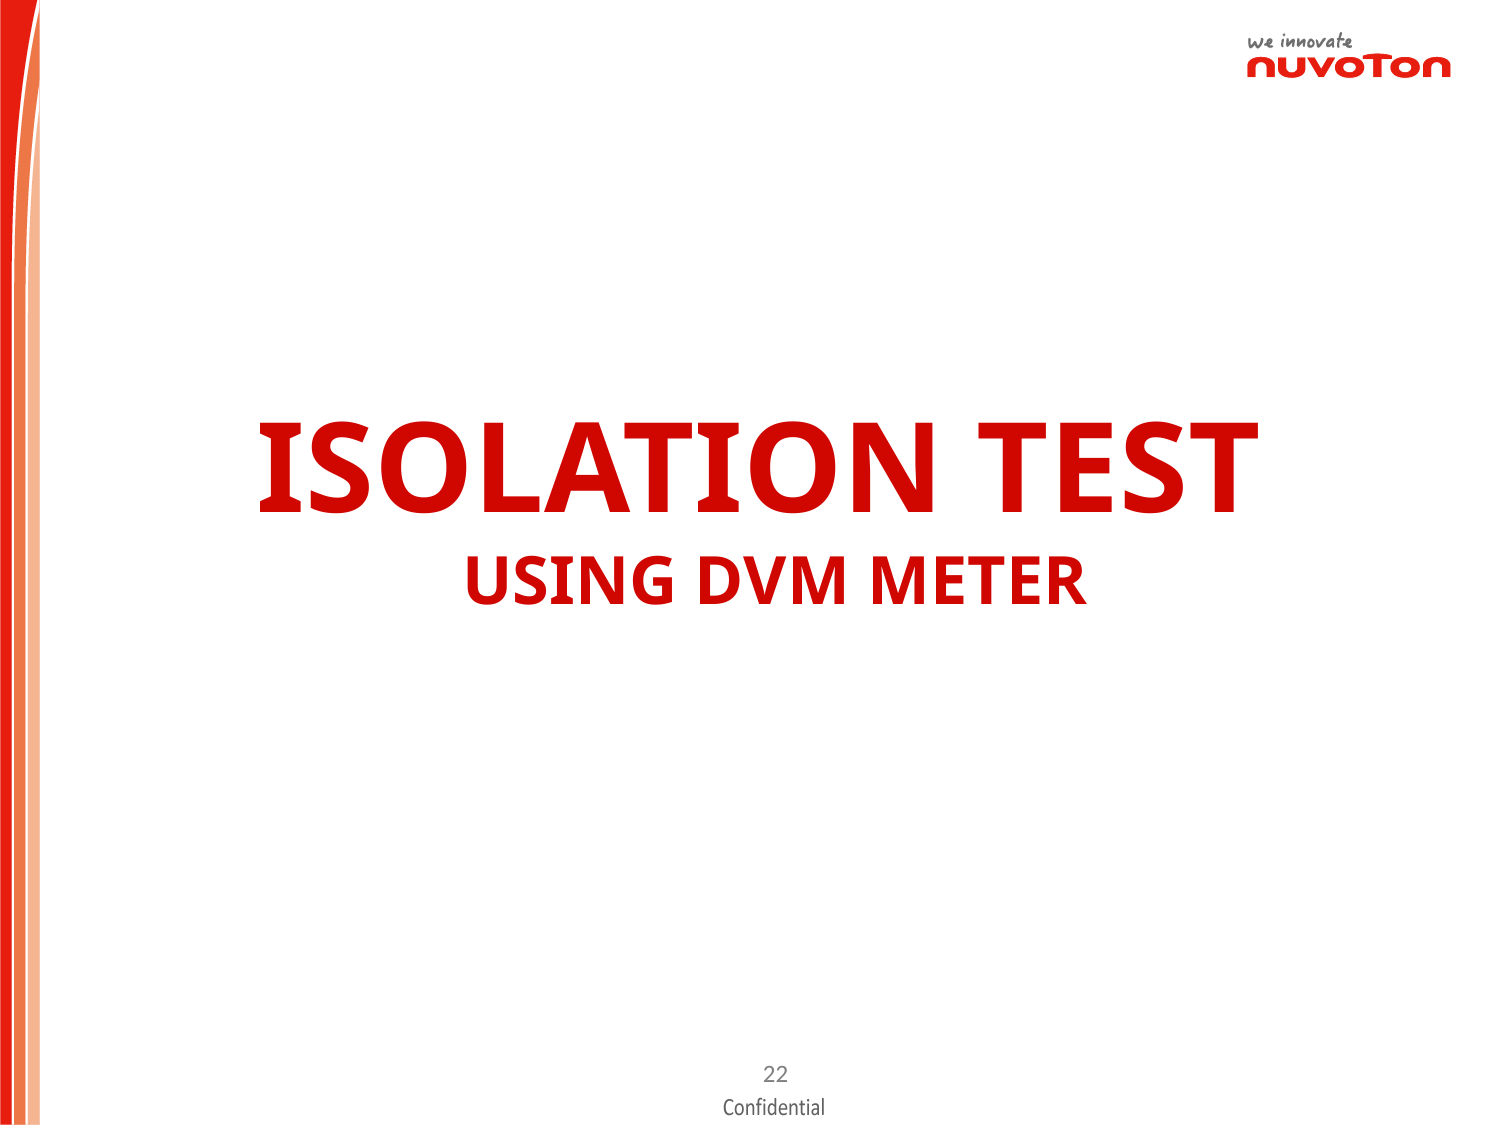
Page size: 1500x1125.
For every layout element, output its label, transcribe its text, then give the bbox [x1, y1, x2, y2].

picture [0, 0, 1500, 1125]
title ISOLATION TEST USING DVM METER [100, 408, 1451, 597]
slide_number 21 [600, 1042, 951, 1103]
